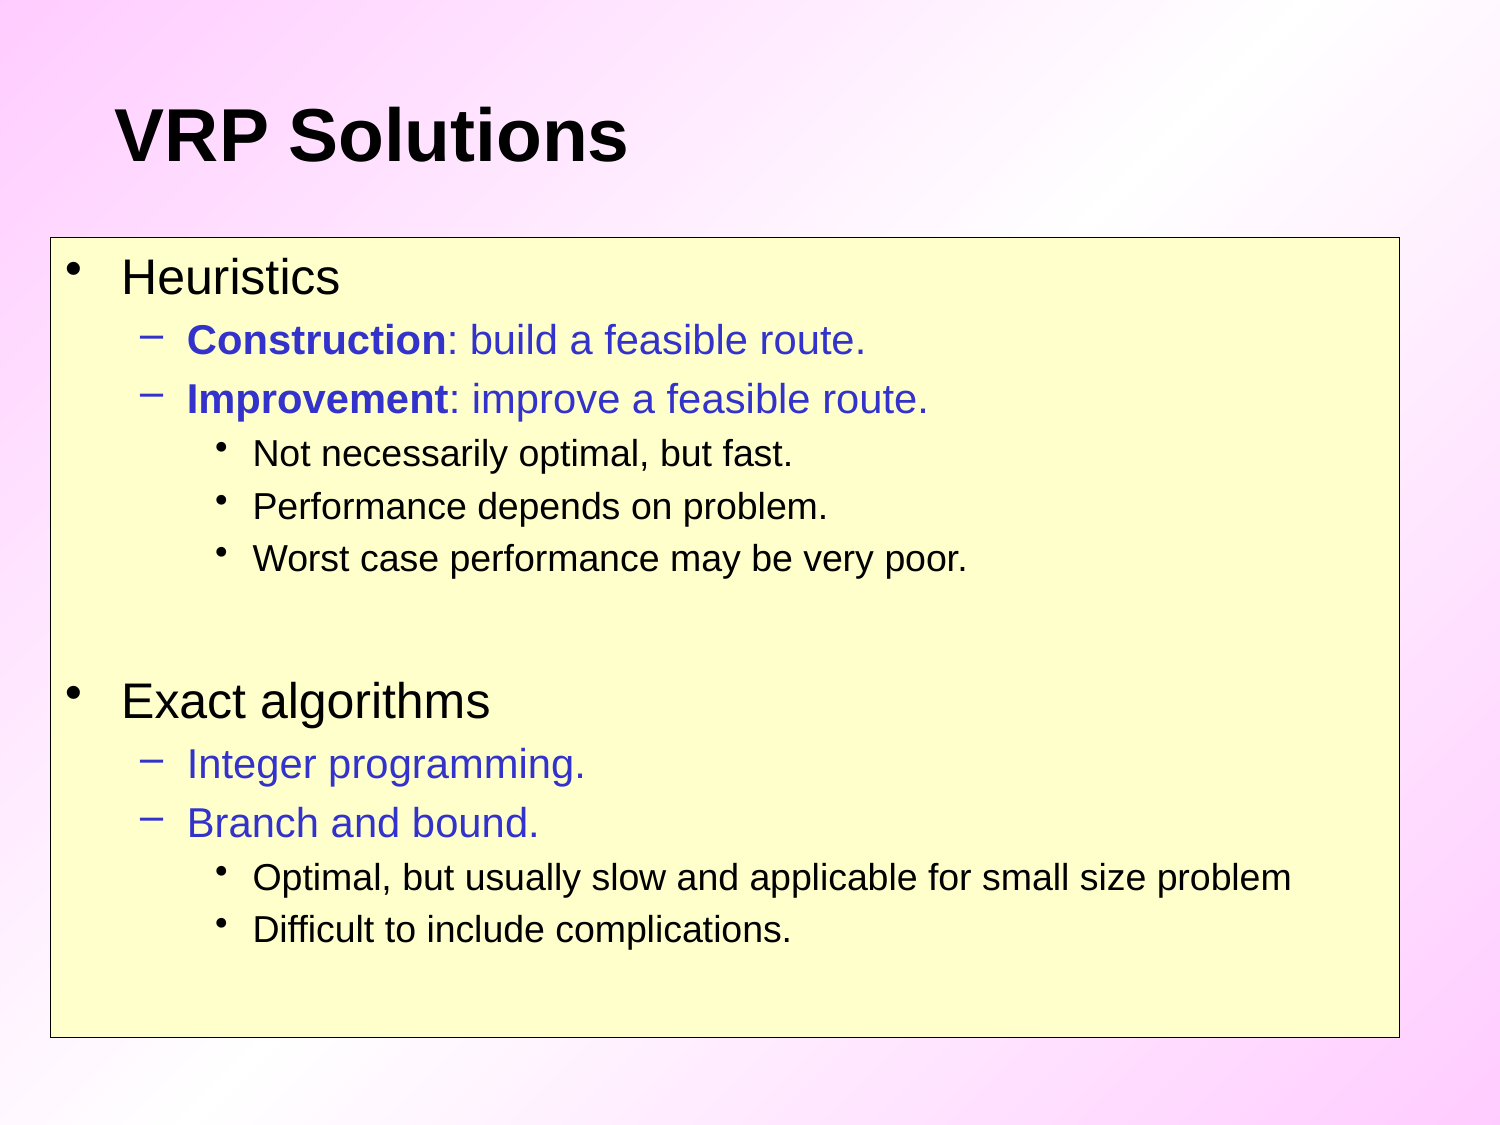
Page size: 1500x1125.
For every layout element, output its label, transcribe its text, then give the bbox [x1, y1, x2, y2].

title VRP Solutions [99, 37, 1375, 225]
list Heuristics Construction: build a feasible route. Improvement: improve a feasible route. Not necessarily optimal, but fast. Performance depends on problem. Worst case performance may be very poor. Exact algorithms Integer programming. Branch and bound. Optimal, but usually slow and applicable for small size problem Difficult to include complications. [50, 237, 1400, 1038]
